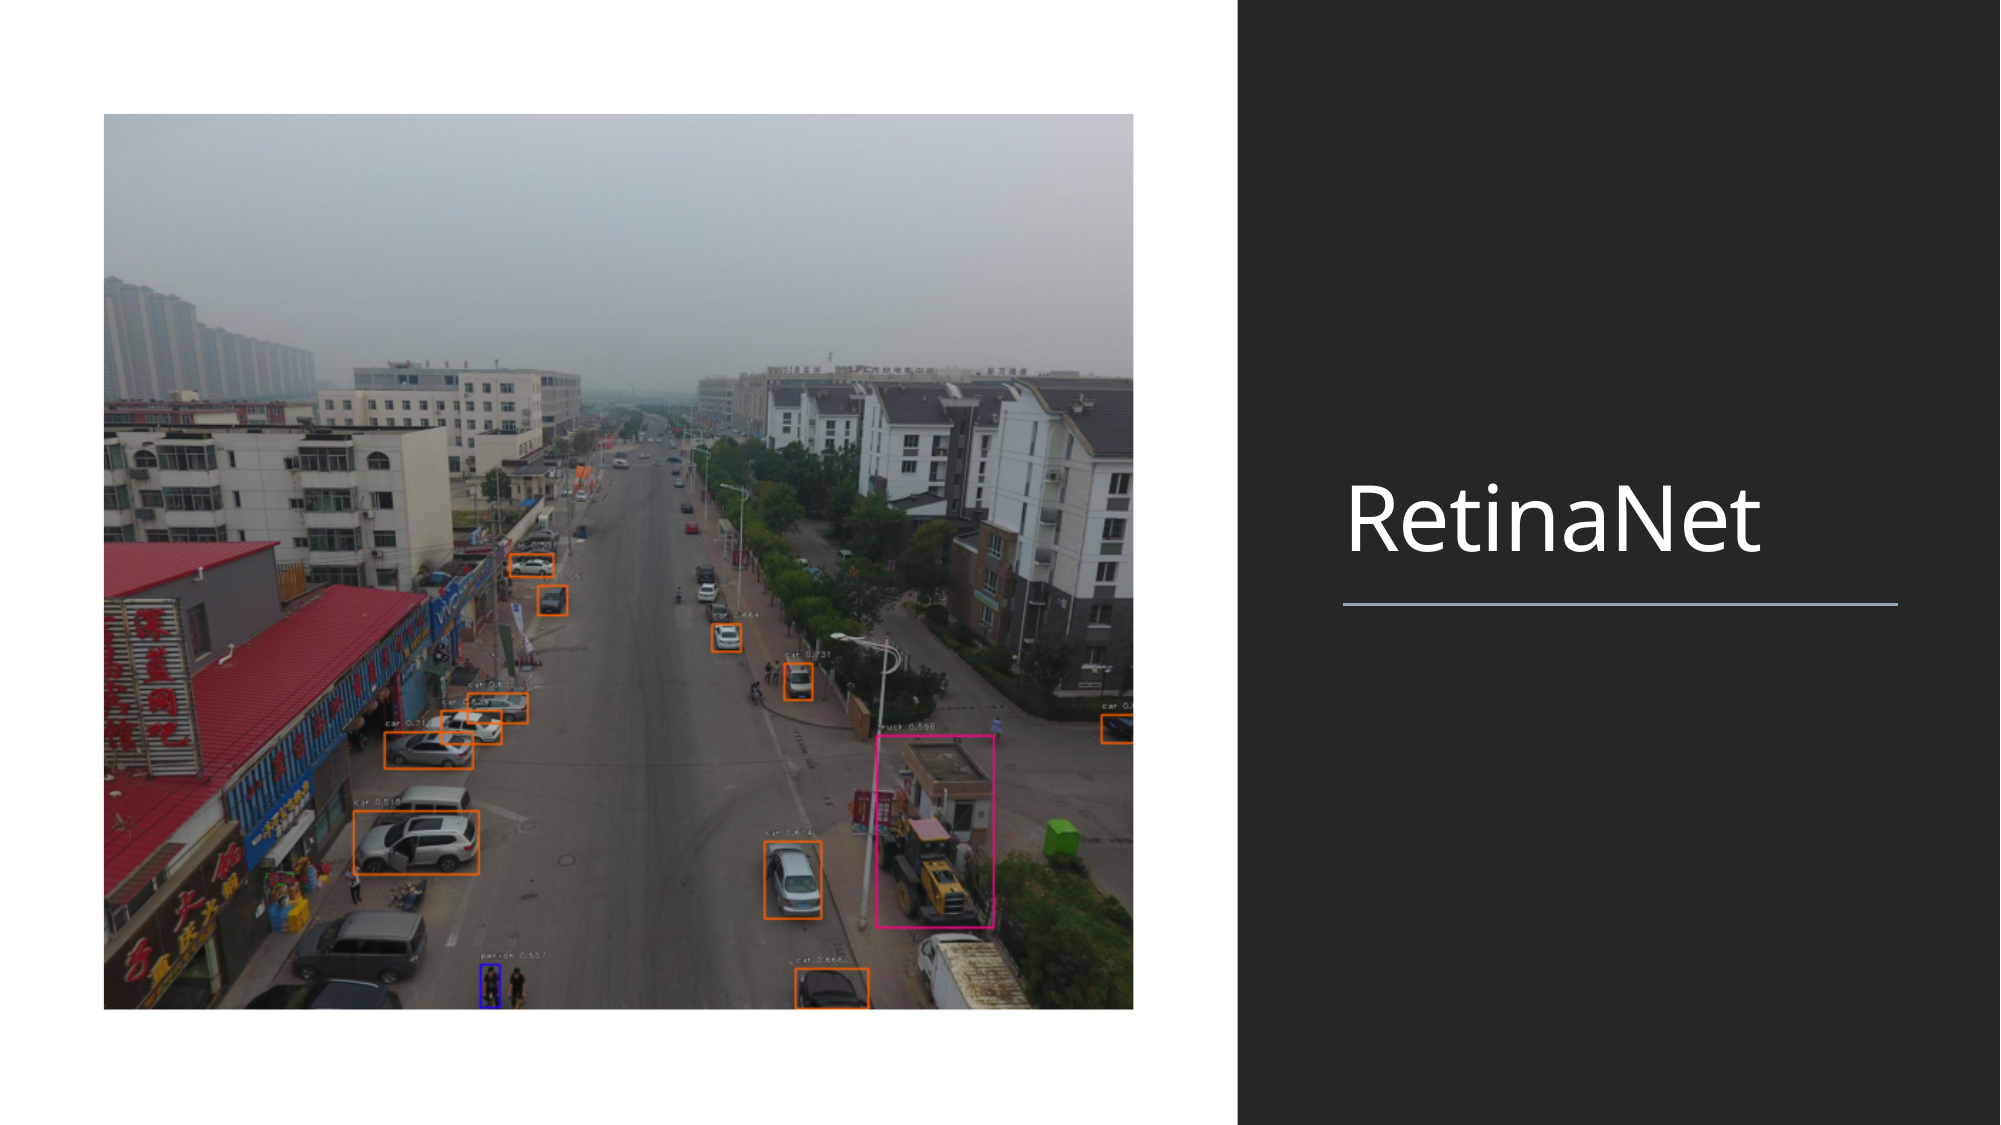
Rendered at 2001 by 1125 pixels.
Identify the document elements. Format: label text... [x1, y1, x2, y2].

picture [103, 104, 1134, 1021]
text_box [1236, 0, 2000, 1125]
text_box [0, 0, 1236, 1125]
title RetinaNet [1328, 104, 1929, 579]
